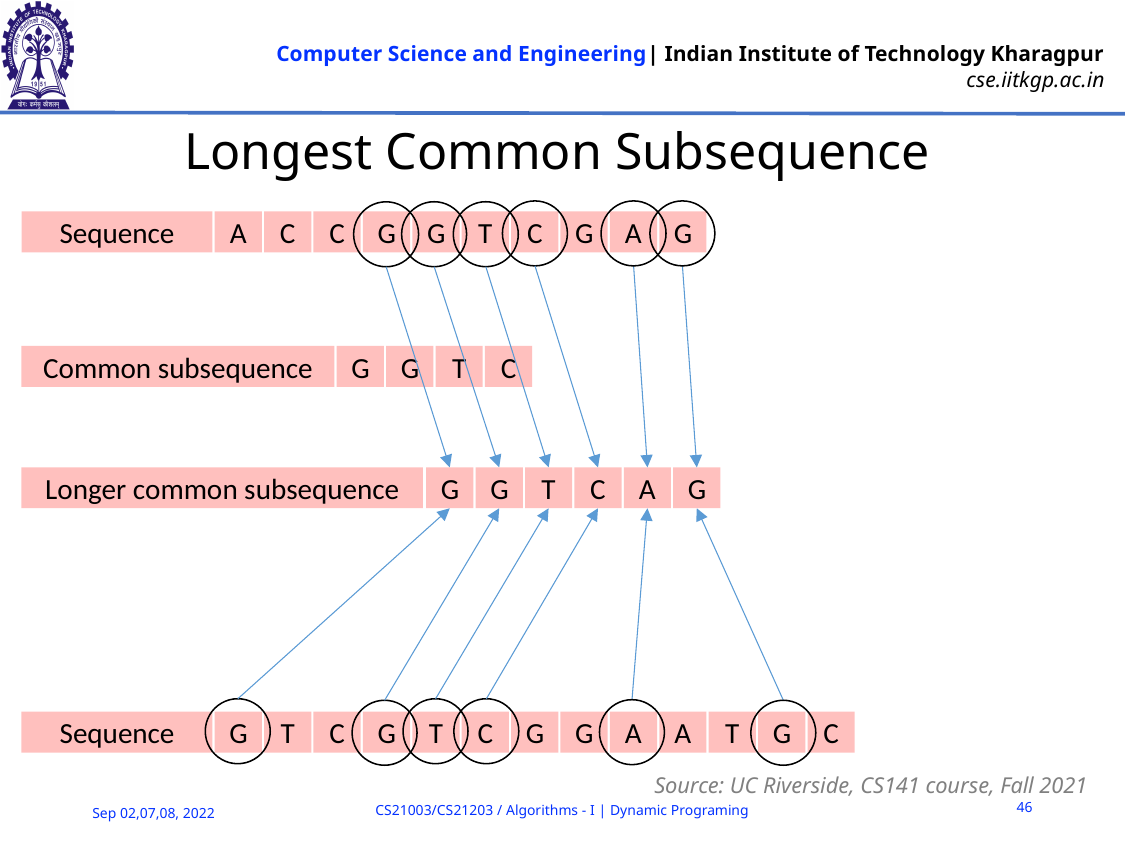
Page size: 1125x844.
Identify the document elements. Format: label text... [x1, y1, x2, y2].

text_box [409, 200, 459, 211]
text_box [534, 265, 598, 467]
text_box [605, 753, 659, 766]
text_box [21, 345, 386, 387]
text_box [362, 200, 410, 211]
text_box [435, 509, 486, 699]
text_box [21, 467, 721, 509]
text_box [358, 253, 410, 268]
text_box [608, 199, 658, 211]
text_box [486, 509, 599, 699]
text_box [21, 711, 855, 753]
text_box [485, 266, 534, 467]
text_box [458, 253, 511, 266]
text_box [384, 509, 500, 701]
slide_number 46 [992, 794, 1048, 831]
text_box [460, 753, 512, 765]
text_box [21, 211, 707, 253]
text_box Source: UC Riverside, CS141 course, Fall 2021 [639, 763, 1118, 794]
text_box [606, 698, 658, 711]
text_box [606, 253, 658, 267]
text_box [357, 753, 411, 767]
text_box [633, 265, 648, 468]
title Longest Common Subsequence [35, 78, 1078, 221]
text_box [757, 699, 809, 711]
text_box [237, 509, 384, 699]
text_box [408, 701, 461, 711]
text_box [359, 699, 409, 711]
picture [1, 1, 74, 110]
text_box [510, 199, 560, 211]
text_box [410, 753, 461, 765]
text_box [507, 253, 563, 266]
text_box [682, 265, 697, 468]
text_box [756, 753, 811, 767]
text_box [655, 199, 716, 267]
text_box [406, 253, 460, 266]
text_box [212, 753, 264, 765]
text_box [461, 200, 510, 211]
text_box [631, 508, 648, 700]
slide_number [77, 798, 274, 844]
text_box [386, 266, 434, 467]
text_box [459, 700, 514, 711]
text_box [434, 266, 485, 467]
footer CS21003/CS21203 / Algorithms - I | Dynamic Programing [185, 787, 940, 833]
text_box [696, 508, 784, 701]
text_box [211, 697, 265, 711]
